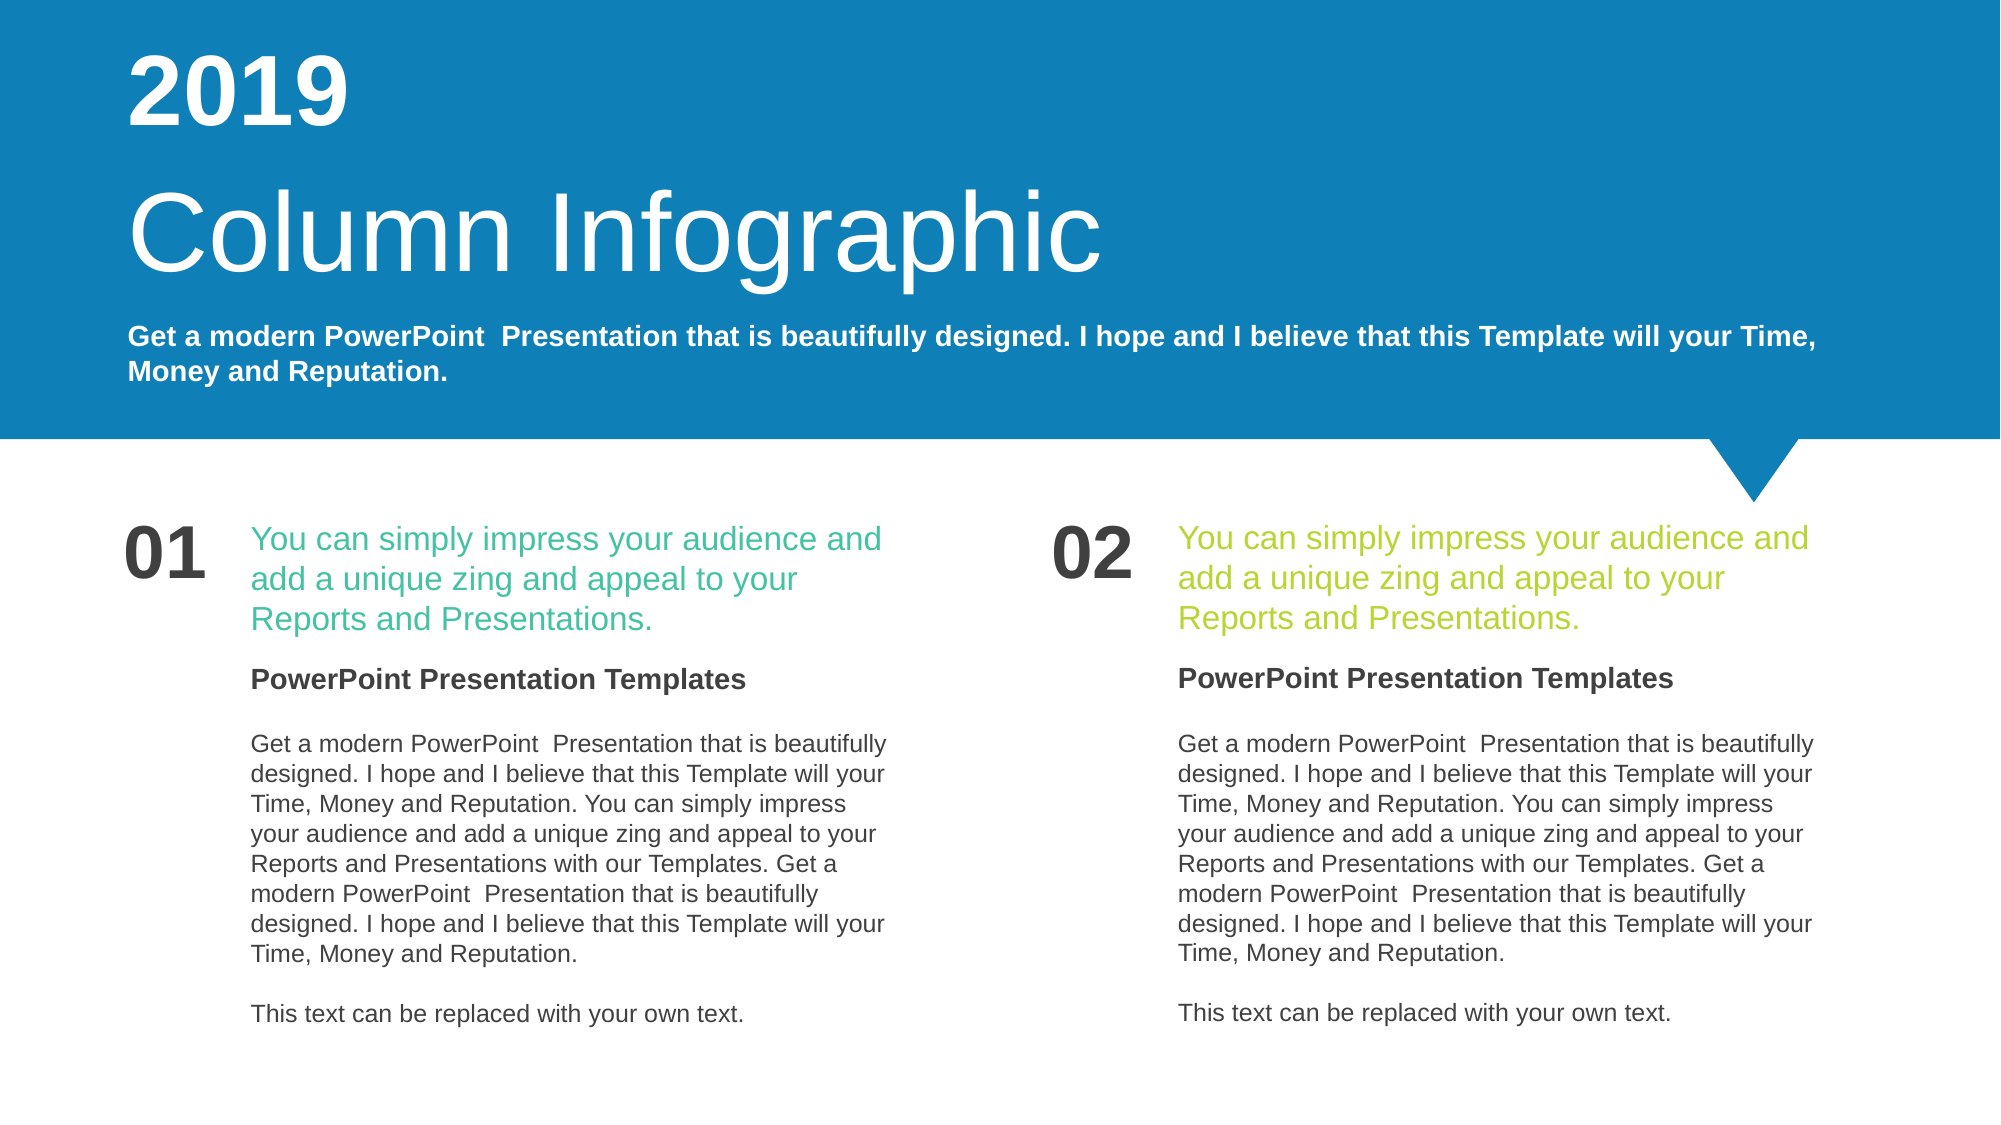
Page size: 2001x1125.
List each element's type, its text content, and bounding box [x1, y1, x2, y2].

text_box Get a modern PowerPoint Presentation that is beautifully designed. I hope and I believe that this Template will your Time, Money and Reputation. You can simply impress your audience and add a unique zing and appeal to your Reports and Presentations with our Templates. Get a modern PowerPoint Presentation that is beautifully designed. I hope and I believe that this Template will your Time, Money and Reputation. This text can be replaced with your own text. [235, 720, 913, 1035]
text_box You can simply impress your audience and add a unique zing and appeal to your Reports and Presentations. [235, 509, 913, 645]
text_box You can simply impress your audience and add a unique zing and appeal to your Reports and Presentations. [1163, 509, 1840, 644]
text_box 01 [108, 496, 236, 602]
text_box 2019 [113, 18, 466, 154]
text_box Get a modern PowerPoint Presentation that is beautifully designed. I hope and I believe that this Template will your Time, Money and Reputation. [113, 309, 1893, 395]
text_box Column Infographic [113, 138, 1327, 301]
text_box [0, 0, 2000, 440]
text_box PowerPoint Presentation Templates [235, 652, 913, 703]
text_box PowerPoint Presentation Templates [1163, 652, 1840, 702]
text_box Get a modern PowerPoint Presentation that is beautifully designed. I hope and I believe that this Template will your Time, Money and Reputation. You can simply impress your audience and add a unique zing and appeal to your Reports and Presentations with our Templates. Get a modern PowerPoint Presentation that is beautifully designed. I hope and I believe that this Template will your Time, Money and Reputation. This text can be replaced with your own text. [1163, 720, 1840, 1035]
text_box [1707, 438, 1801, 505]
text_box 02 [1036, 496, 1164, 602]
